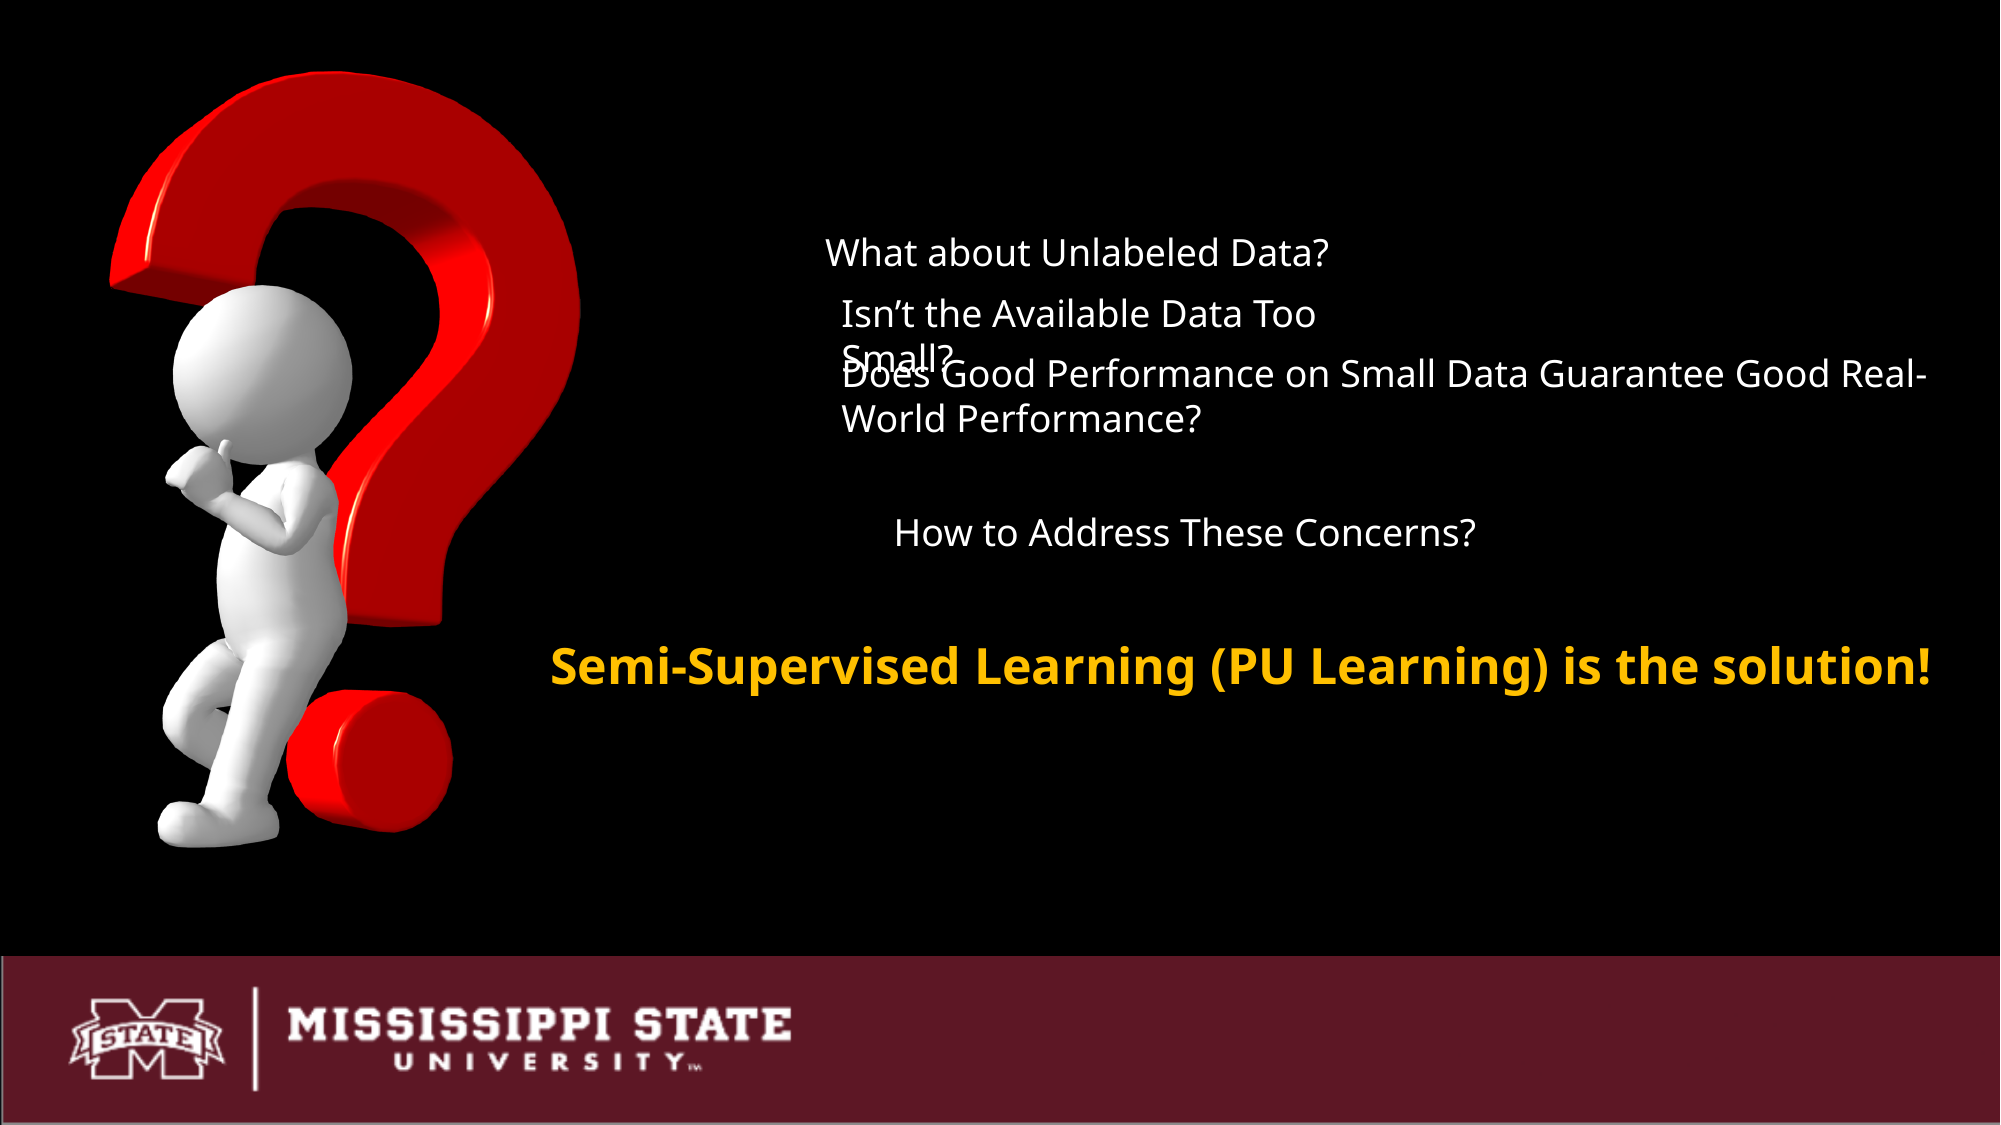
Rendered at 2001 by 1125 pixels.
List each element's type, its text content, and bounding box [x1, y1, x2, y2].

text_box Semi-Supervised Learning (PU Learning) is the solution! [722, 626, 1947, 702]
text_box Does Good Performance on Small Data Guarantee Good Real-World Performance? [826, 342, 1966, 448]
picture [0, 955, 2000, 1125]
picture [0, 57, 722, 861]
text_box What about Unlabeled Data? [810, 221, 1345, 282]
text_box How to Address These Concerns? [878, 501, 1492, 562]
text_box Isn’t the Available Data Too Small? [826, 282, 1434, 342]
